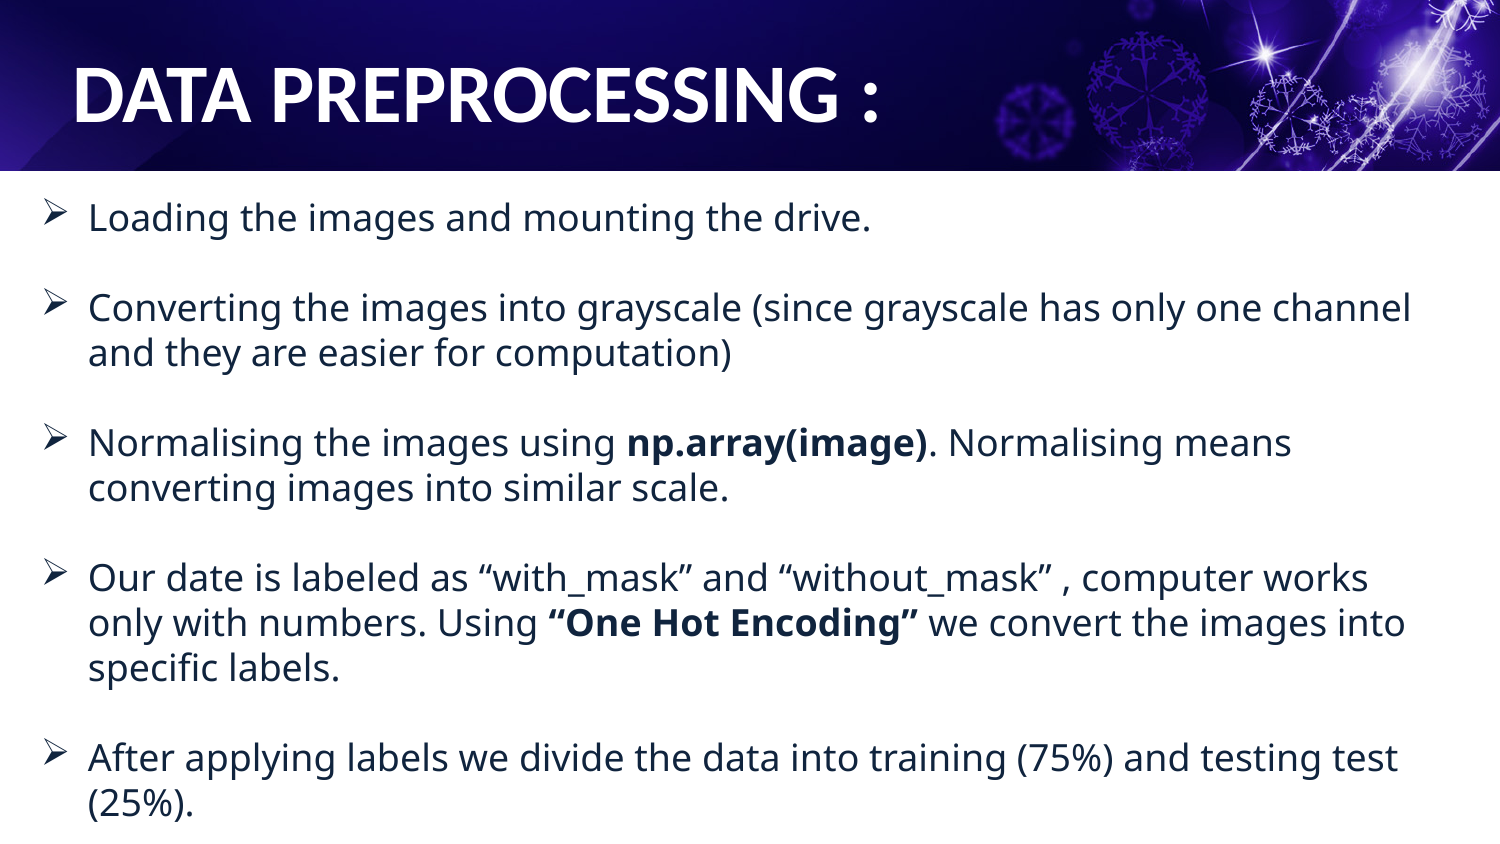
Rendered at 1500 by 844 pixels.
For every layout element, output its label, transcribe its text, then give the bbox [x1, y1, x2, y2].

text_box Loading the images and mounting the drive. Converting the images into grayscale (since grayscale has only one channel and they are easier for computation) Normalising the images using np.array(image). Normalising means converting images into similar scale. Our date is labeled as “with_mask” and “without_mask” , computer works only with numbers. Using “One Hot Encoding” we convert the images into specific labels. After applying labels we divide the data into training (75%) and testing test (25%). [26, 187, 1443, 832]
title Data preprocessing : [57, 32, 1333, 187]
picture [0, 0, 1500, 844]
